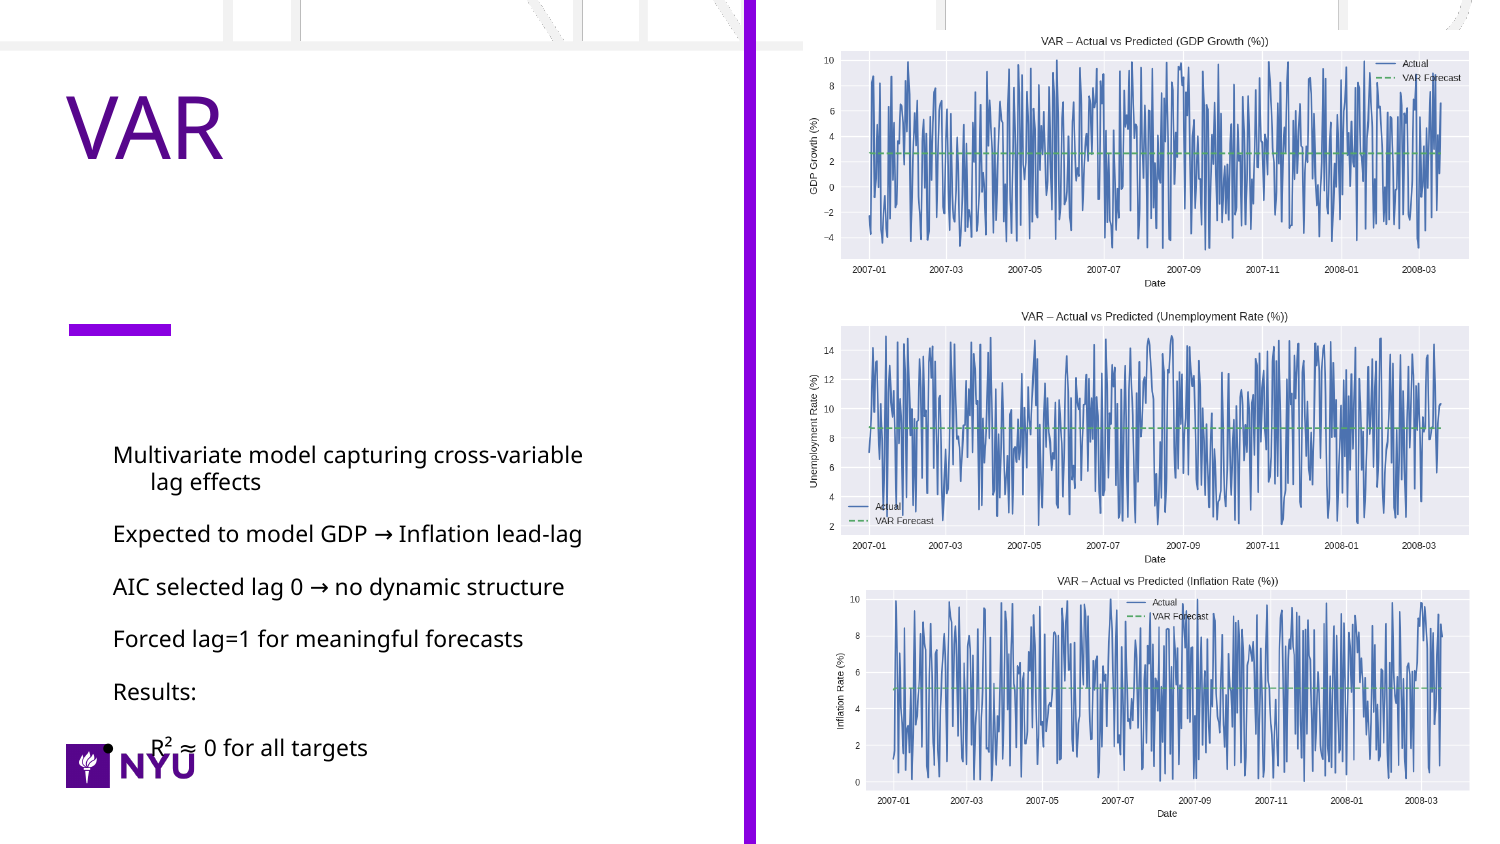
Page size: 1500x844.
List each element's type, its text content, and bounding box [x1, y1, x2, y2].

picture [0, 0, 744, 51]
list Multivariate model capturing cross-variable lag effects Expected to model GDP → Inflation lead-lag AIC selected lag 0 → no dynamic structure Forced lag=1 for meaningful forecasts Results: R² ≈ 0 for all targets [60, 294, 629, 777]
title VAR [51, 72, 675, 261]
picture [756, 0, 1496, 296]
picture [803, 305, 1475, 825]
picture [66, 777, 195, 788]
